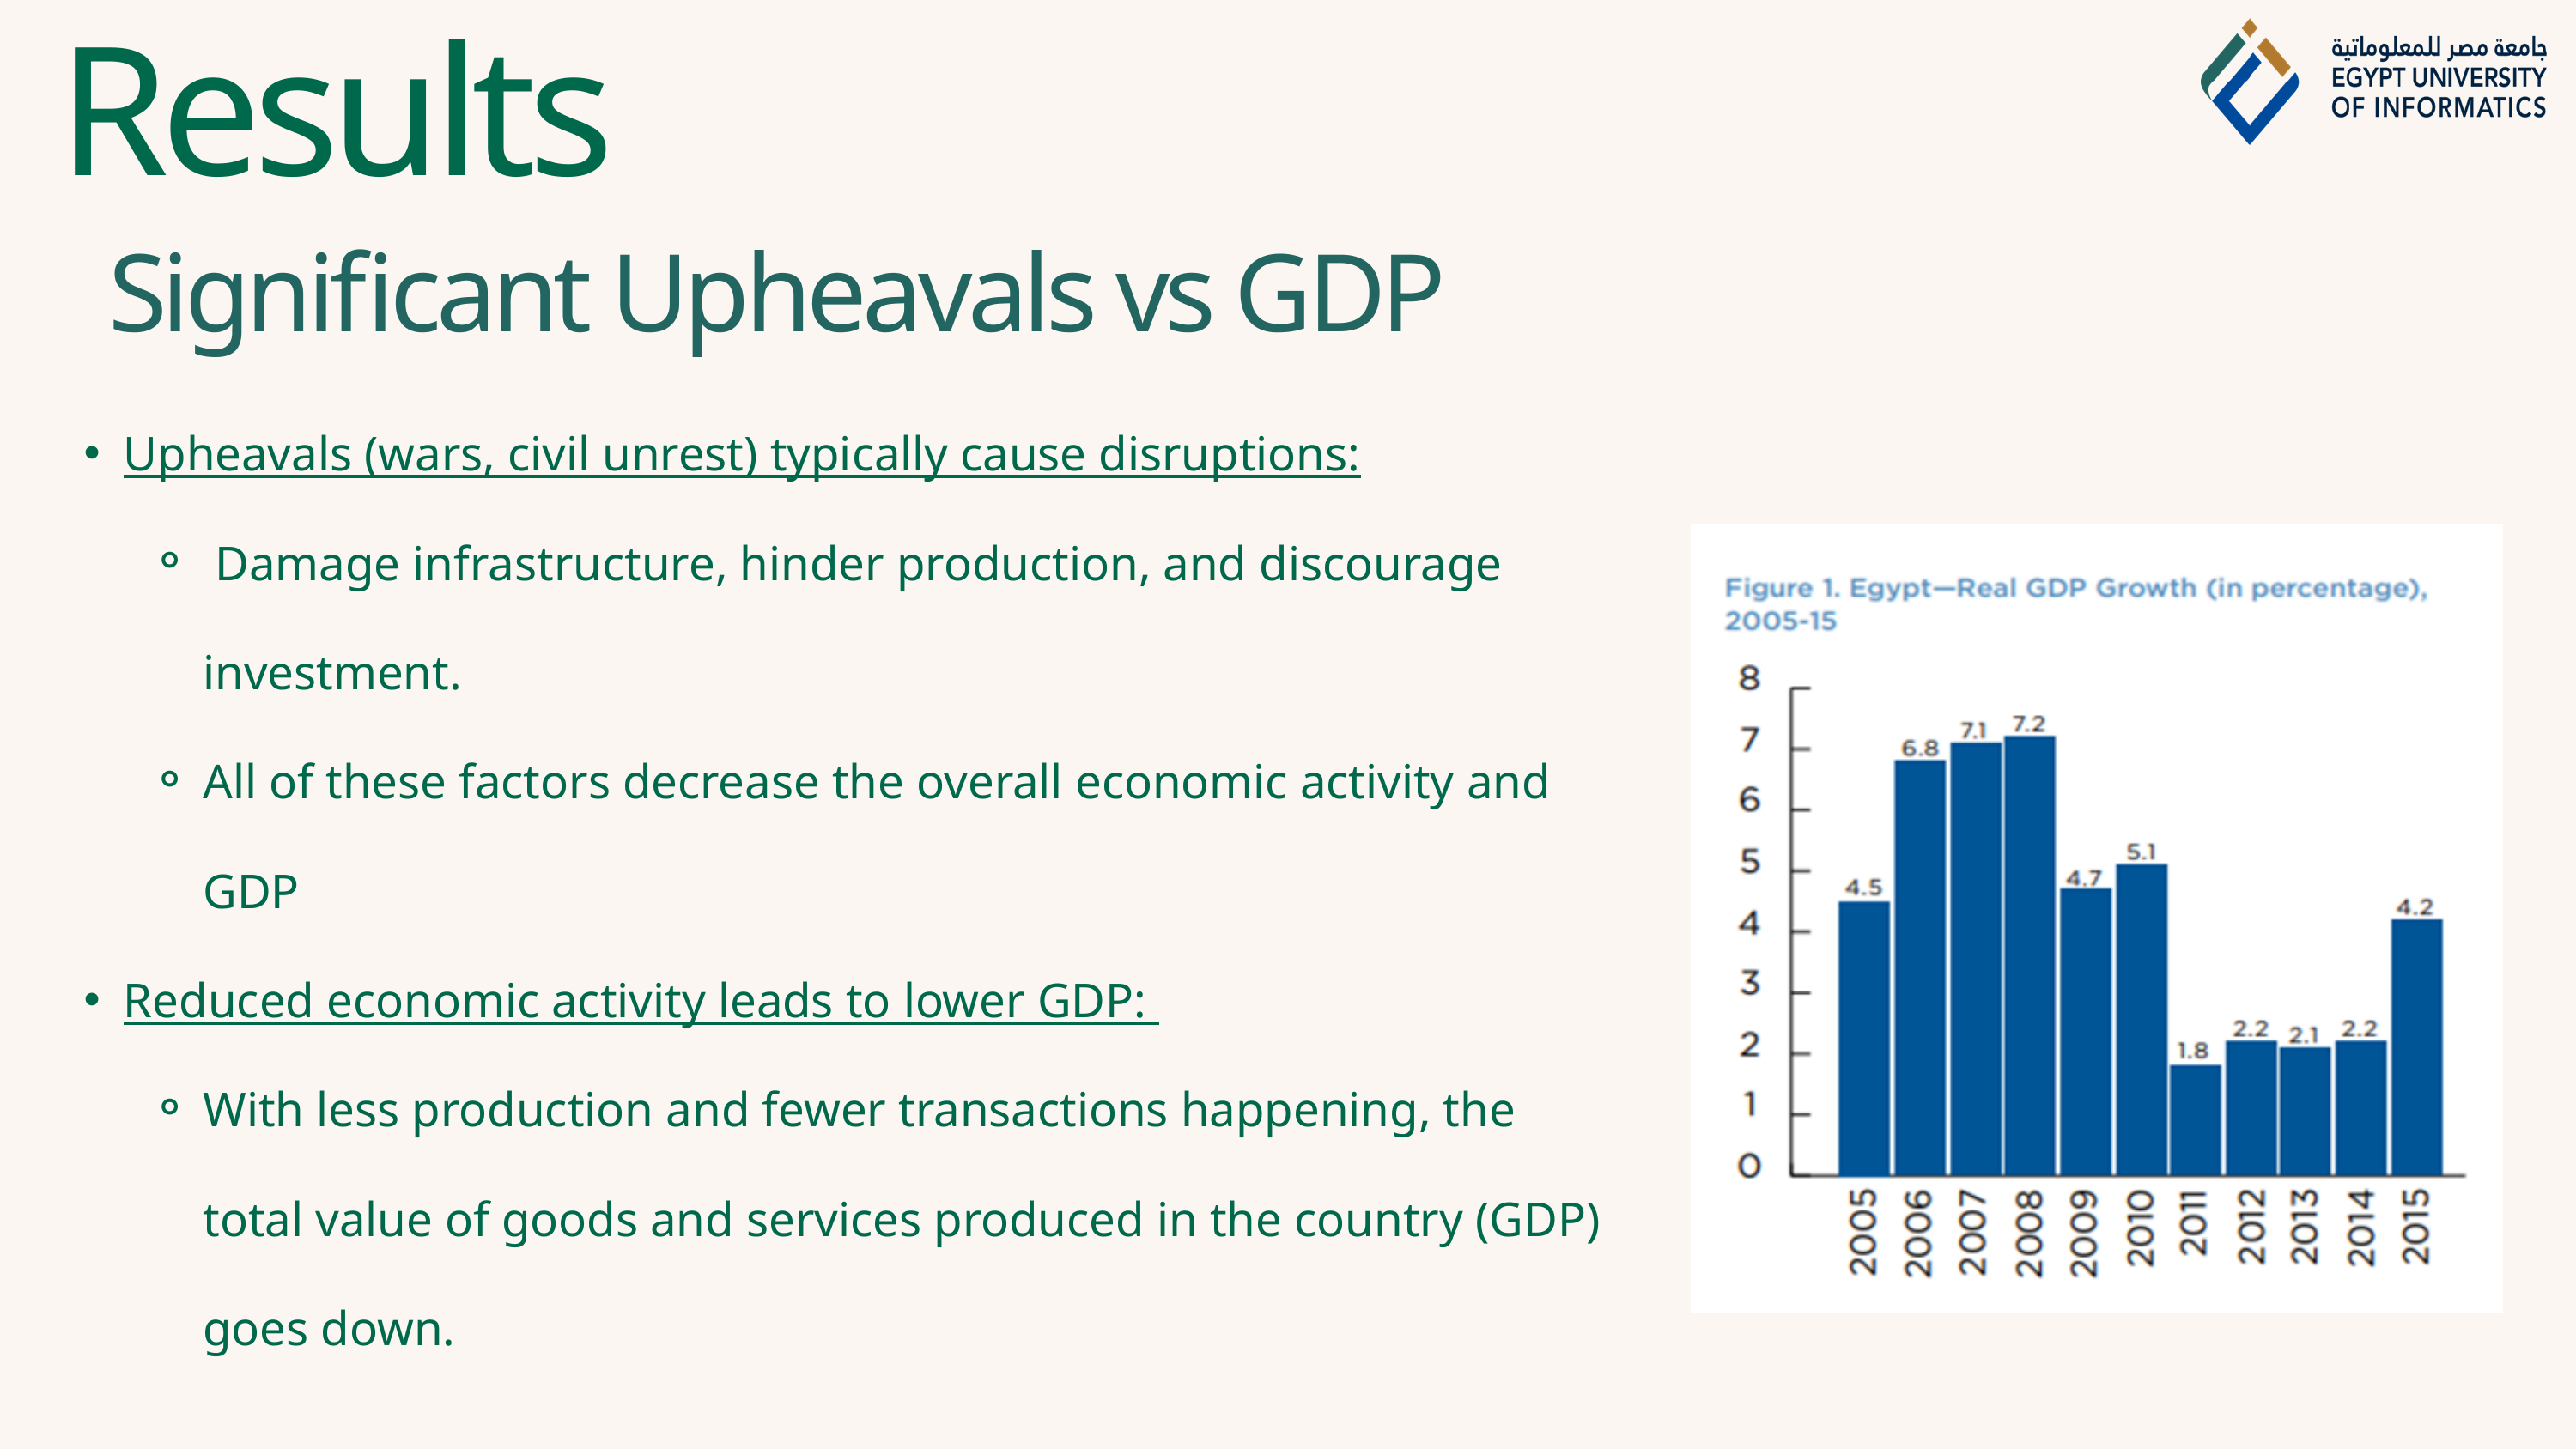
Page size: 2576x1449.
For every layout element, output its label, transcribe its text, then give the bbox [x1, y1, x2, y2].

text_box Upheavals (wars, civil unrest) typically cause disruptions: Damage infrastructure, hinder production, and discourage investment. All of these factors decrease the overall economic activity and GDP Reduced economic activity leads to lower GDP: With less production and fewer transactions happening, the total value of goods and services produced in the country (GDP) goes down. [44, 371, 1608, 1419]
text_box [2201, 18, 2547, 145]
text_box [1690, 524, 2504, 1313]
text_box Significant Upheavals vs GDP [0, 257, 1729, 354]
text_box Results [0, 50, 1000, 212]
